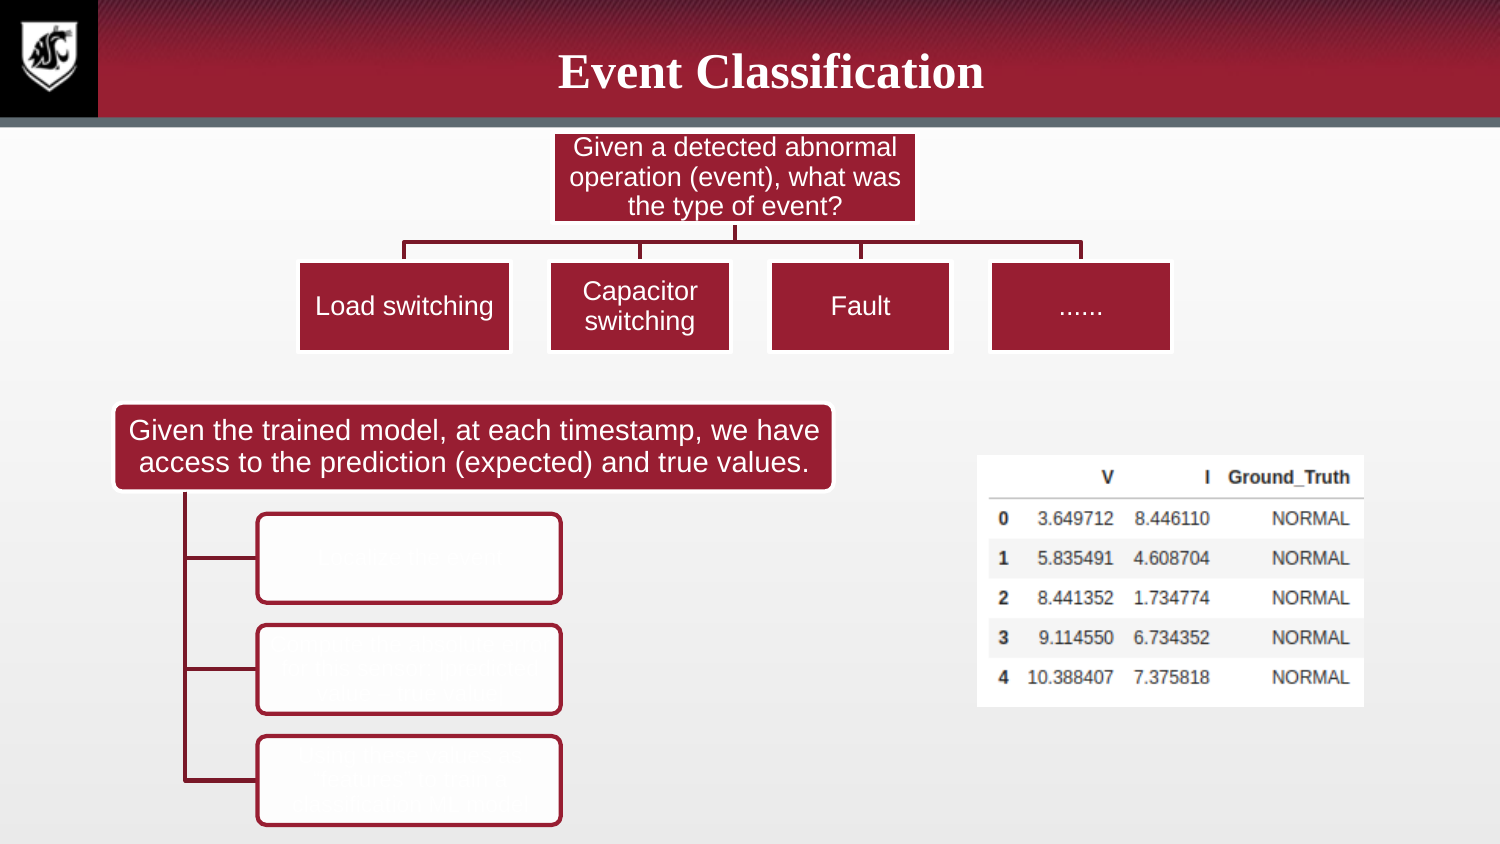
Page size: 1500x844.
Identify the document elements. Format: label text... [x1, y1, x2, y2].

picture [977, 455, 1365, 707]
text_box Event Classification [55, 1, 1488, 161]
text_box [0, 131, 1471, 353]
picture [0, 0, 1500, 117]
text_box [0, 402, 948, 826]
